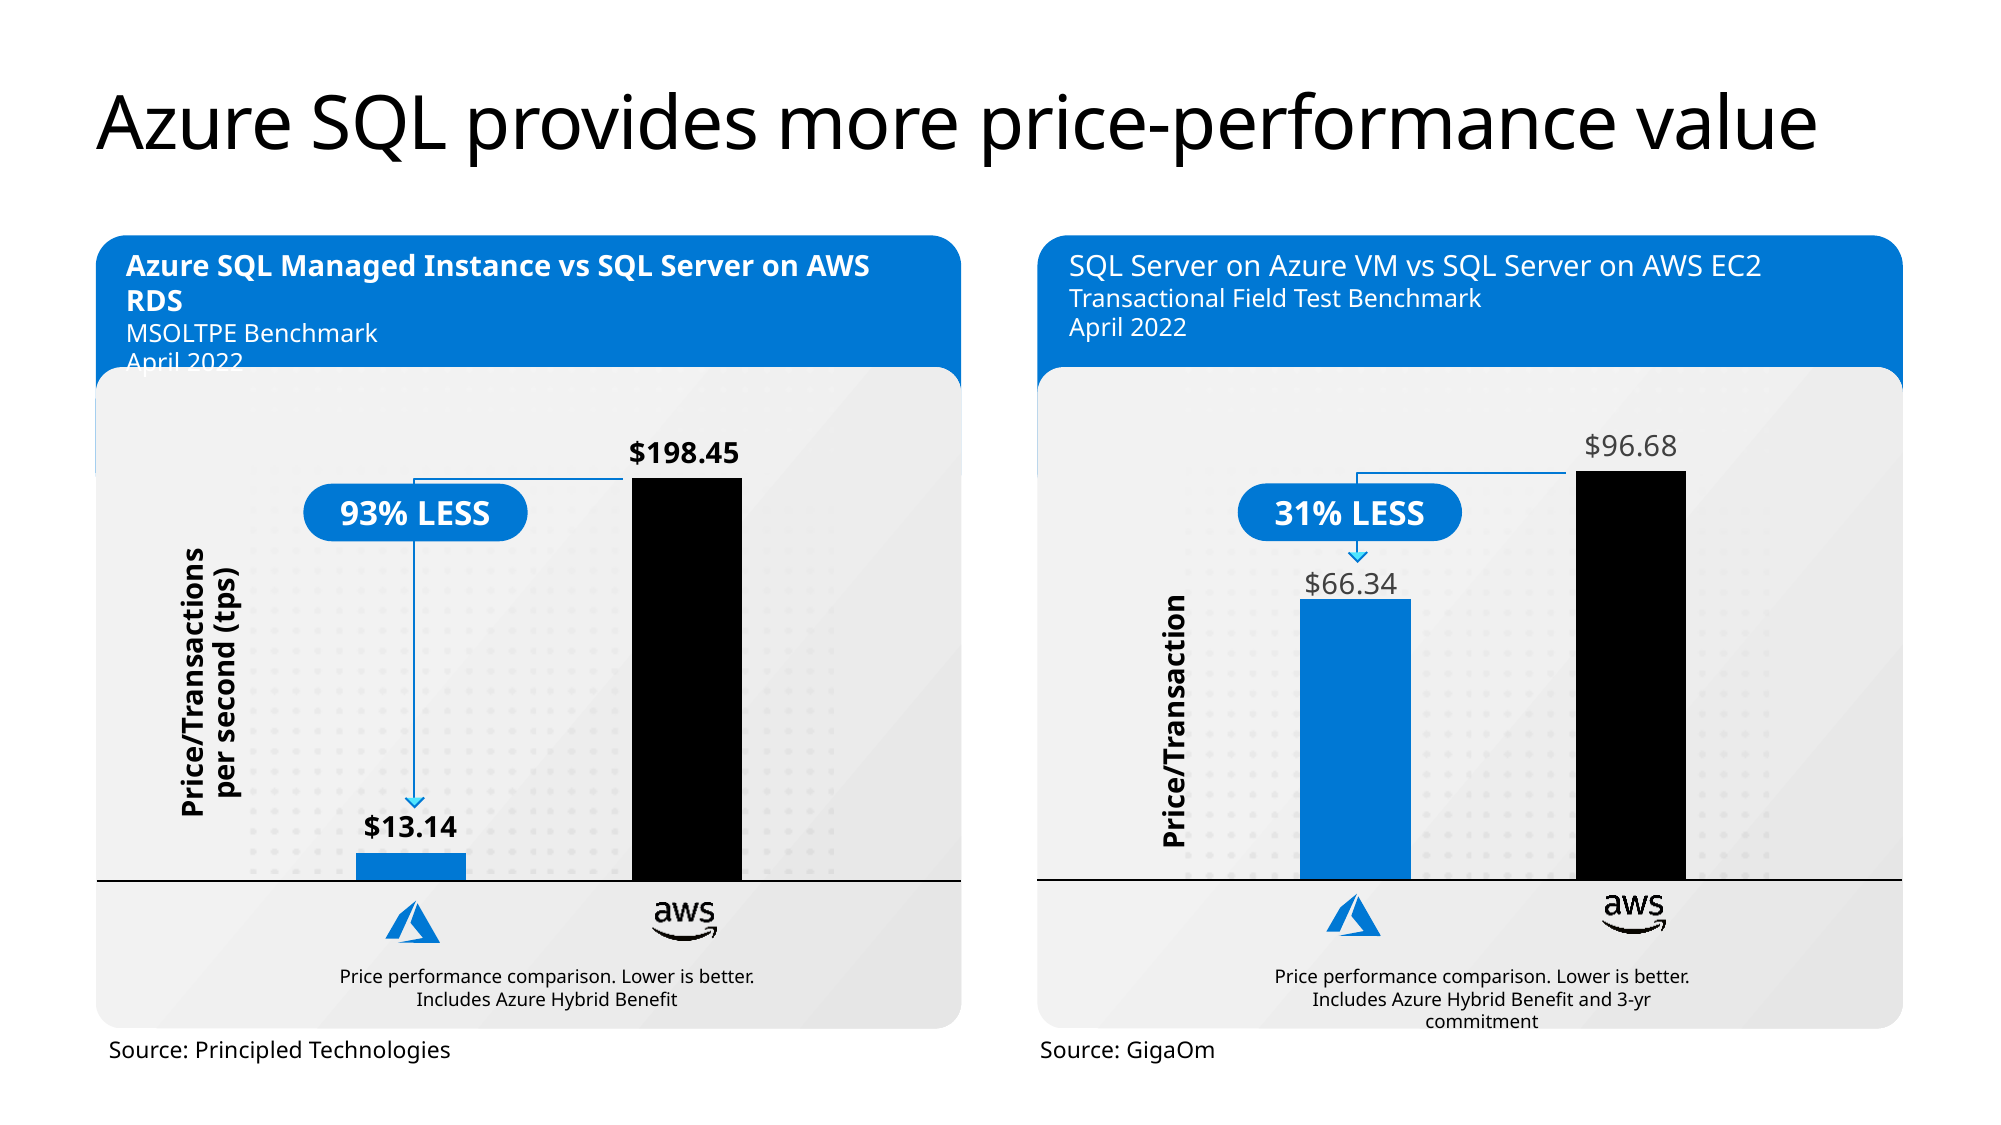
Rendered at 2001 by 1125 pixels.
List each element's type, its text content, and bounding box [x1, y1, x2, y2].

title Azure SQL provides more price-performance value [96, 75, 1904, 166]
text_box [385, 900, 441, 944]
text_box SQL Server on Azure VM vs SQL Server on AWS EC2 Transactional Field Test Benchmark April 2022 [1039, 223, 1793, 366]
text_box Source: GigaOm [1040, 1035, 1646, 1064]
text_box [1036, 366, 1904, 1030]
text_box [94, 382, 963, 1030]
picture [652, 901, 717, 941]
text_box Azure SQL Managed Instance vs SQL Server on AWS RDS MSOLTPE Benchmark April 2022 [95, 223, 960, 401]
text_box Price/Transaction [1144, 564, 1184, 879]
text_box [1793, 234, 1904, 387]
text_box Price/Transactions per second (tps) [162, 526, 248, 841]
picture [1601, 894, 1667, 934]
text_box Price performance comparison. Lower is better. Includes Azure Hybrid Benefit and 3-yr commitment [1249, 957, 1715, 1040]
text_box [1325, 893, 1381, 937]
chart [249, 373, 826, 883]
chart [1194, 370, 1770, 880]
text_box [248, 367, 835, 874]
text_box Price performance comparison. Lower is better. Includes Azure Hybrid Benefit [314, 957, 780, 1018]
text_box Source: Principled Technologies [108, 1035, 715, 1064]
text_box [1184, 367, 1770, 879]
text_box [1036, 253, 1057, 388]
